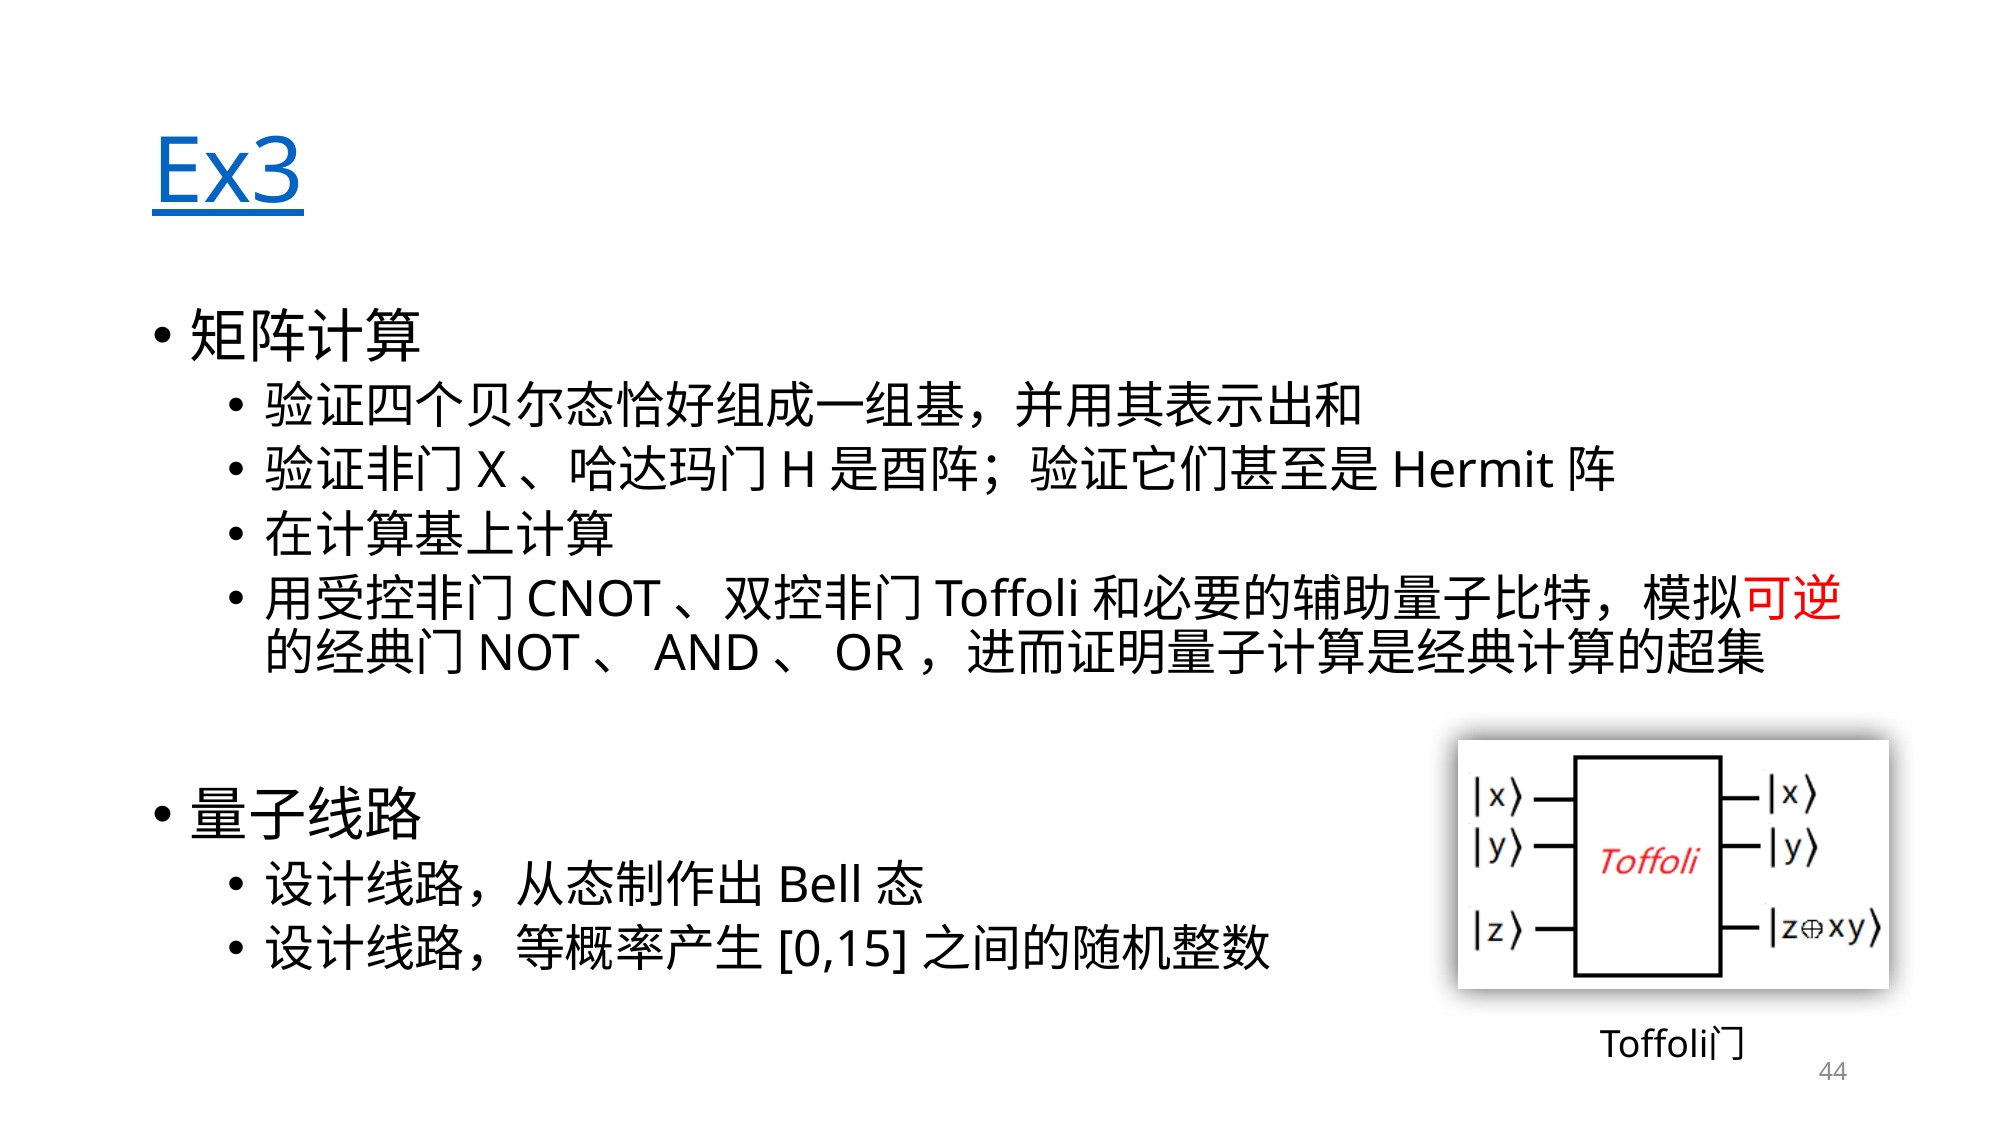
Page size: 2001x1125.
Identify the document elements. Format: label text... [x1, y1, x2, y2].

slide_number 44 [1412, 1042, 1863, 1103]
text_box Toffoli门 [1584, 1012, 1762, 1042]
title Ex3 [137, 59, 1863, 278]
picture [1458, 739, 1889, 989]
